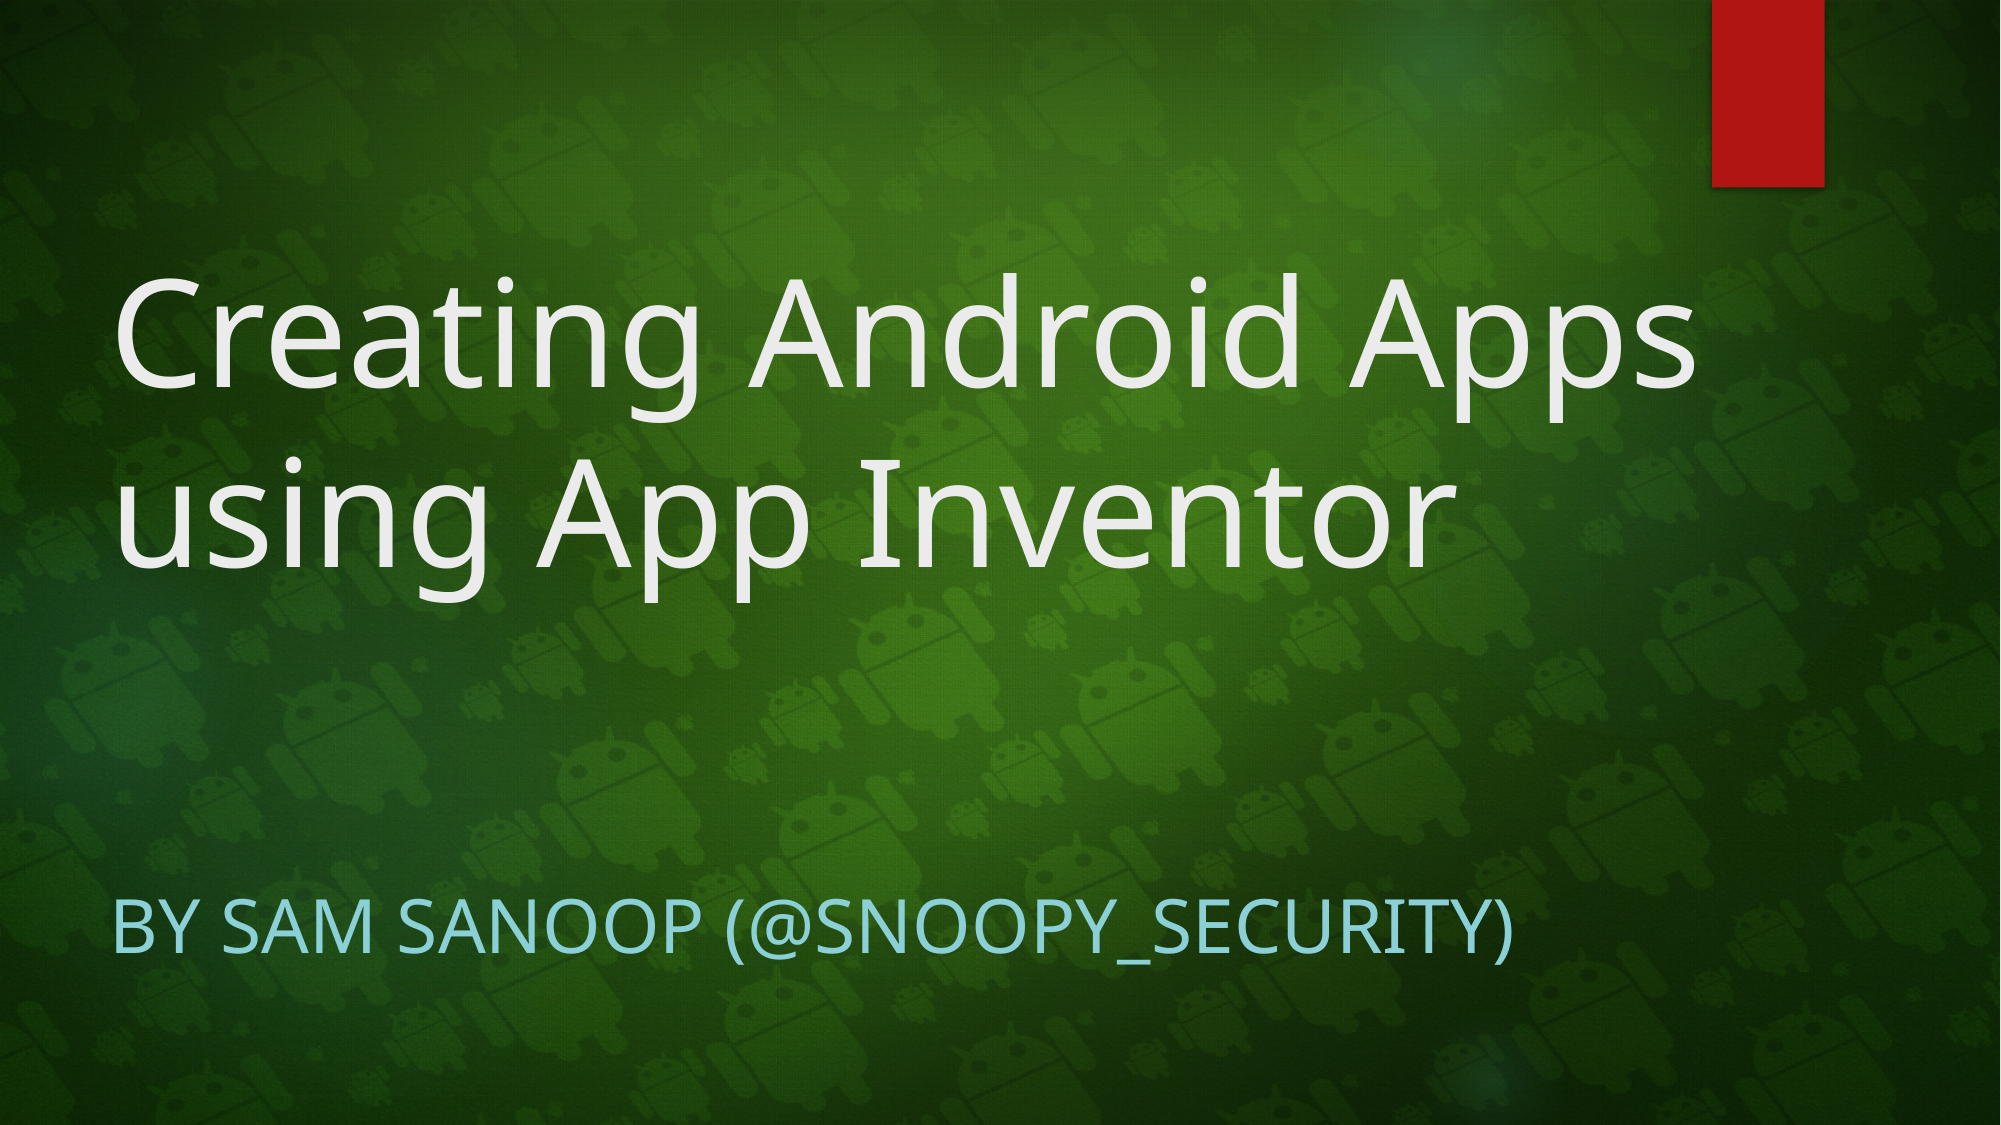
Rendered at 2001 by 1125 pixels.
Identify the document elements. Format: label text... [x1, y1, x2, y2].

subtitle By SAM SANOOP (@snoopy_security) [94, 871, 1543, 1013]
title Creating Android Apps using App Inventor [94, 155, 1890, 605]
picture [0, 0, 2001, 1125]
